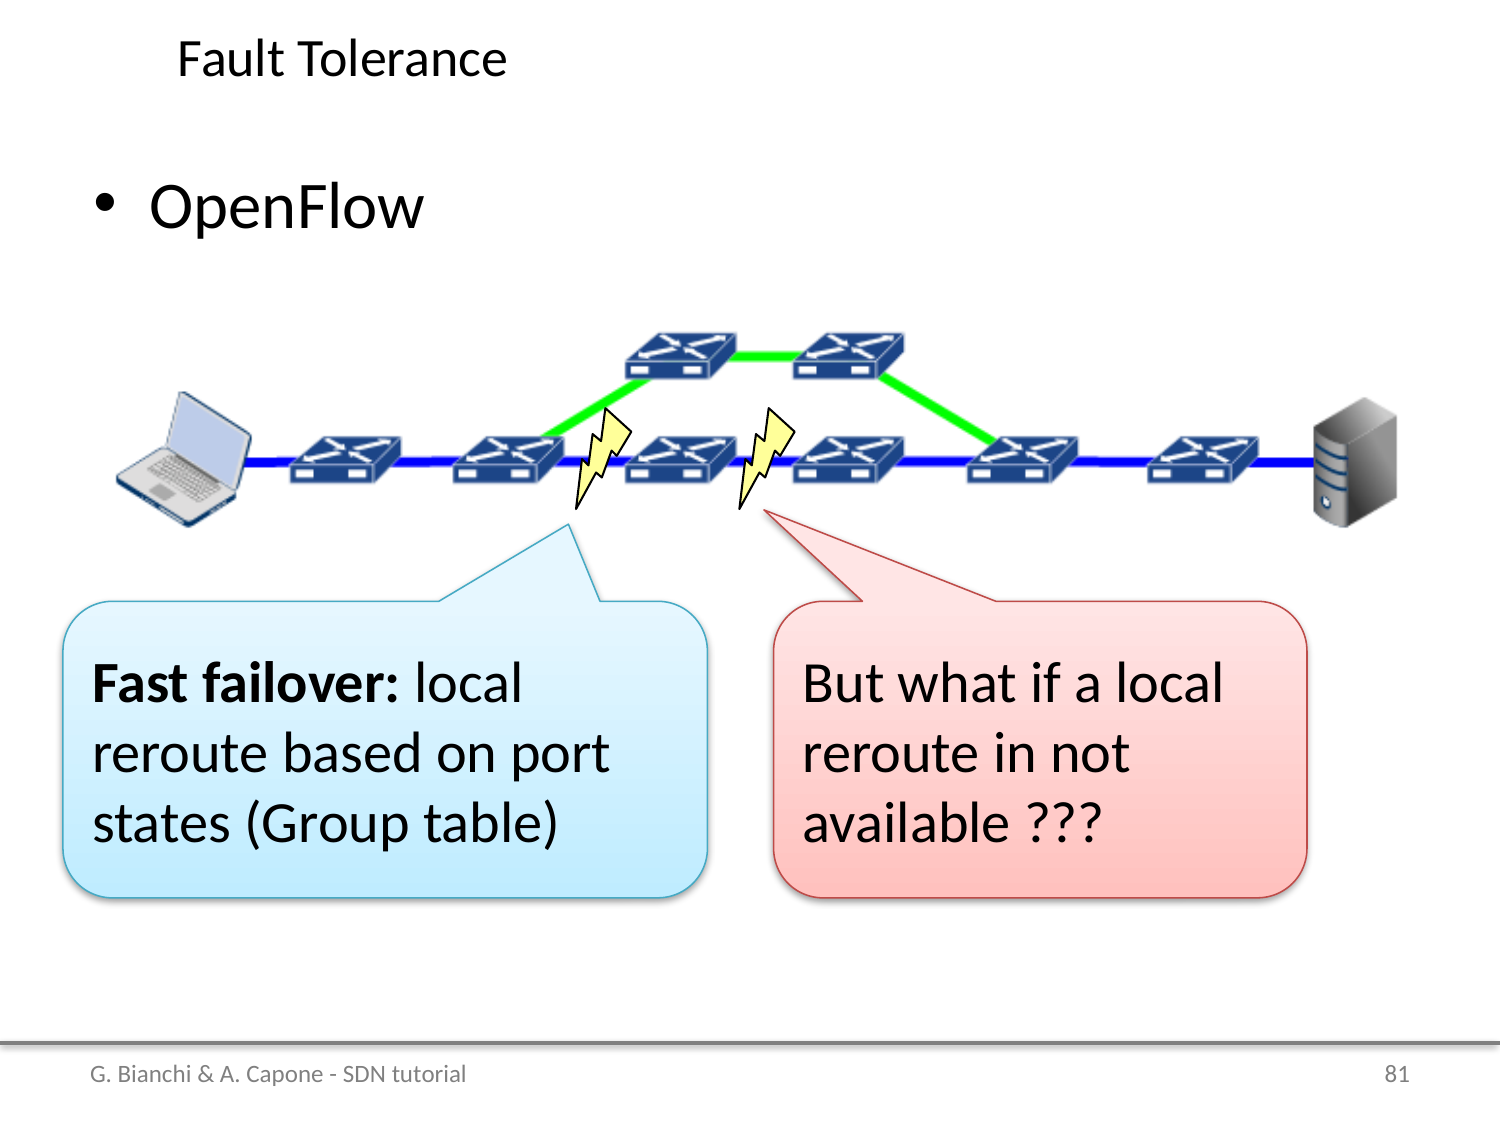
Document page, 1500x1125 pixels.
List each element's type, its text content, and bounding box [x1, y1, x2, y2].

title Fault Tolerance [162, 15, 1426, 95]
picture [77, 256, 1434, 565]
slide_number 81 [1074, 1042, 1425, 1103]
list OpenFlow [78, 154, 1429, 255]
text_box But what if a local reroute in not available ??? [772, 574, 1308, 899]
text_box [103, 601, 814, 1002]
text_box Fast failover: local reroute based on port states (Group table) [62, 574, 709, 899]
footer G. Bianchi & A. Capone - SDN tutorial [75, 1042, 988, 1103]
